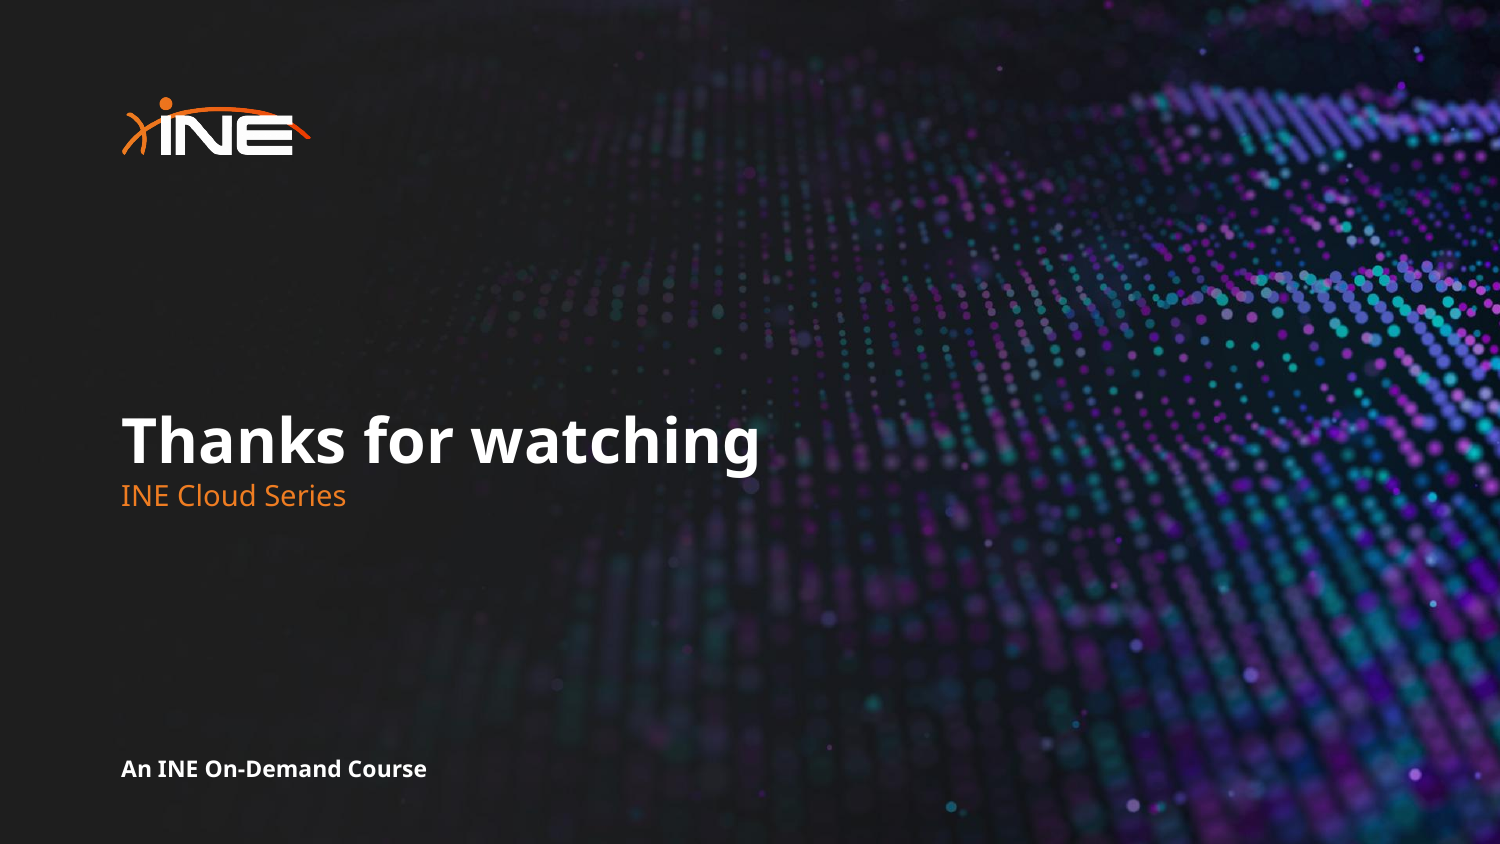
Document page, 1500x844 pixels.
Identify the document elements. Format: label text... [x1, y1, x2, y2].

title An INE On-Demand Course [106, 705, 879, 798]
title INE Cloud Series [106, 462, 879, 619]
title Thanks for watching [106, 213, 879, 462]
picture [0, 0, 1500, 844]
